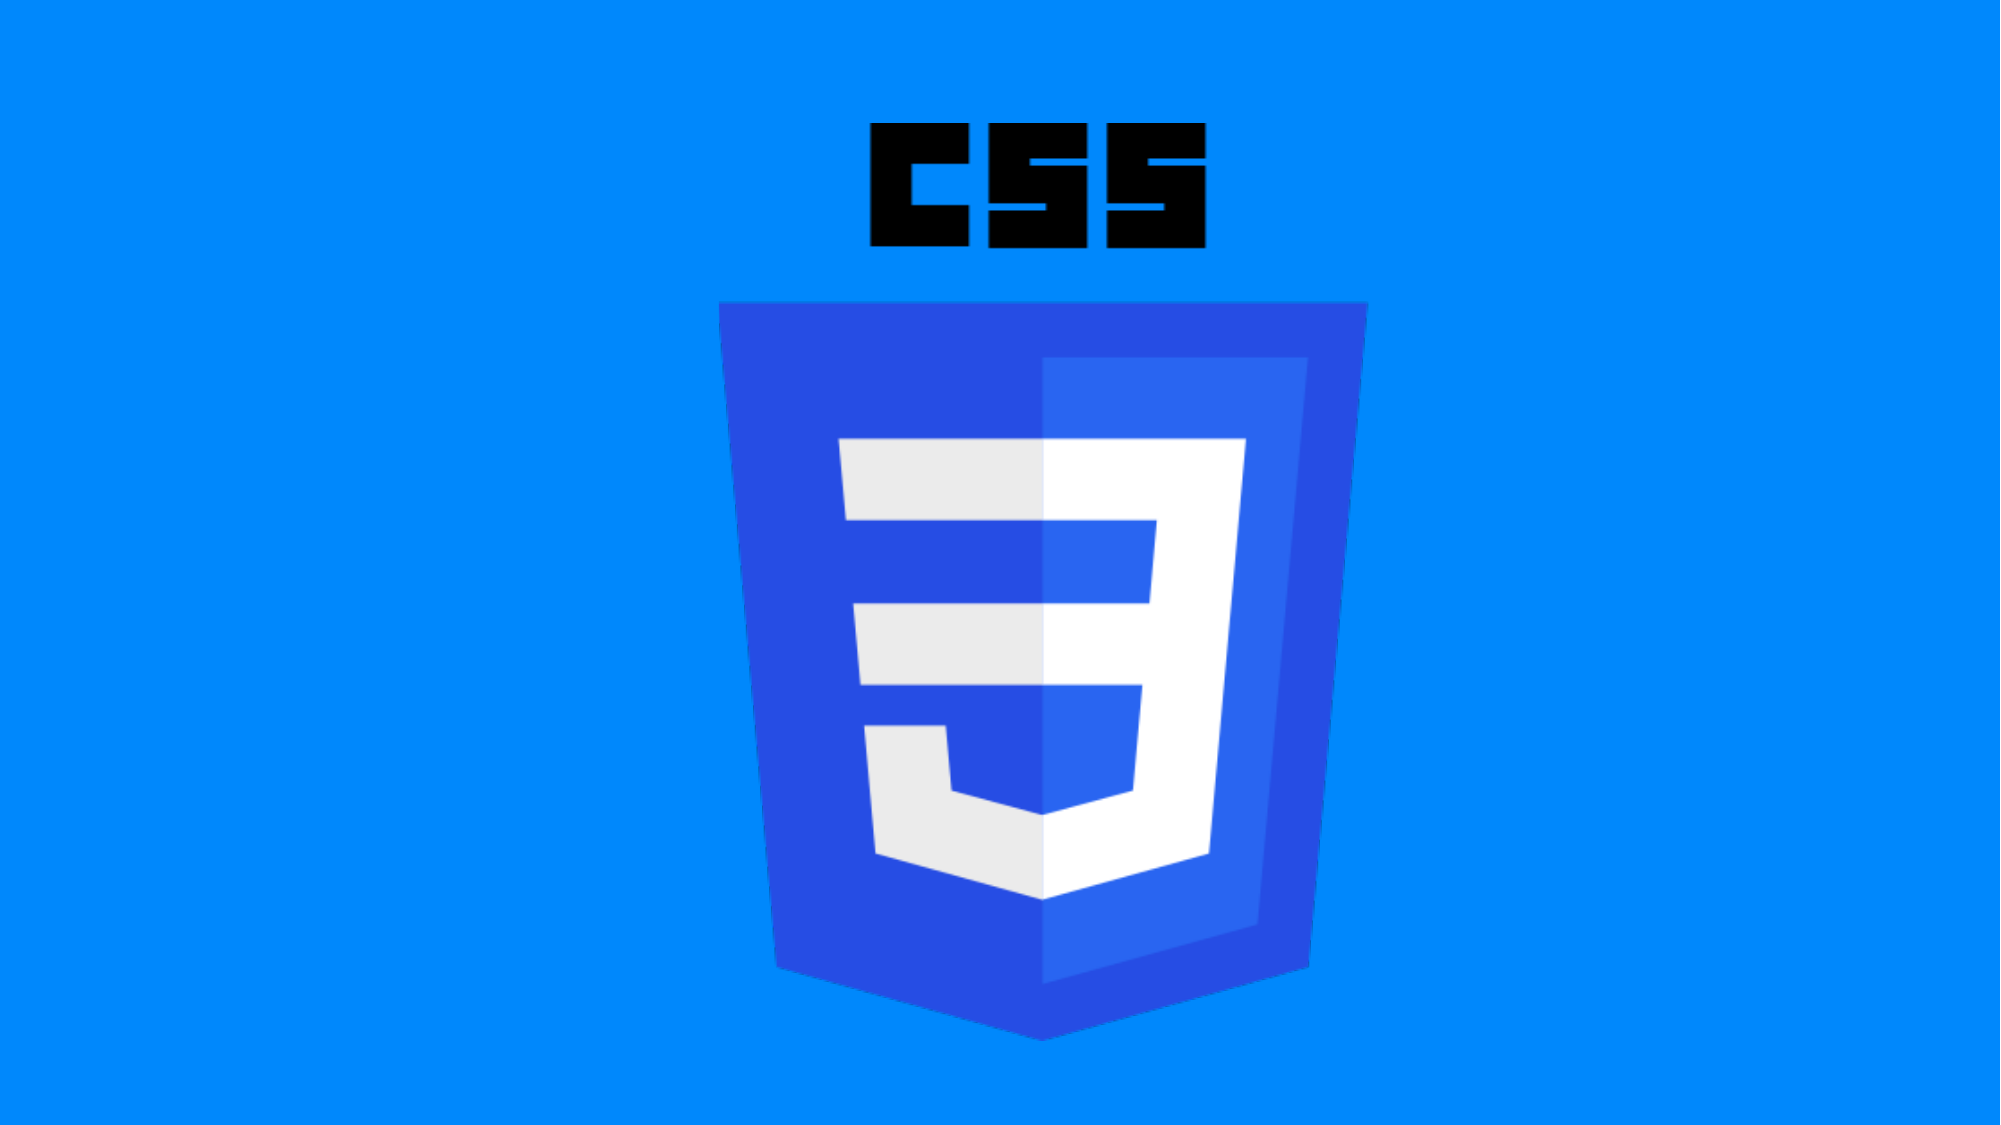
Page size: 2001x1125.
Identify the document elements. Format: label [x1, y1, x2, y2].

picture [718, 123, 1413, 1041]
